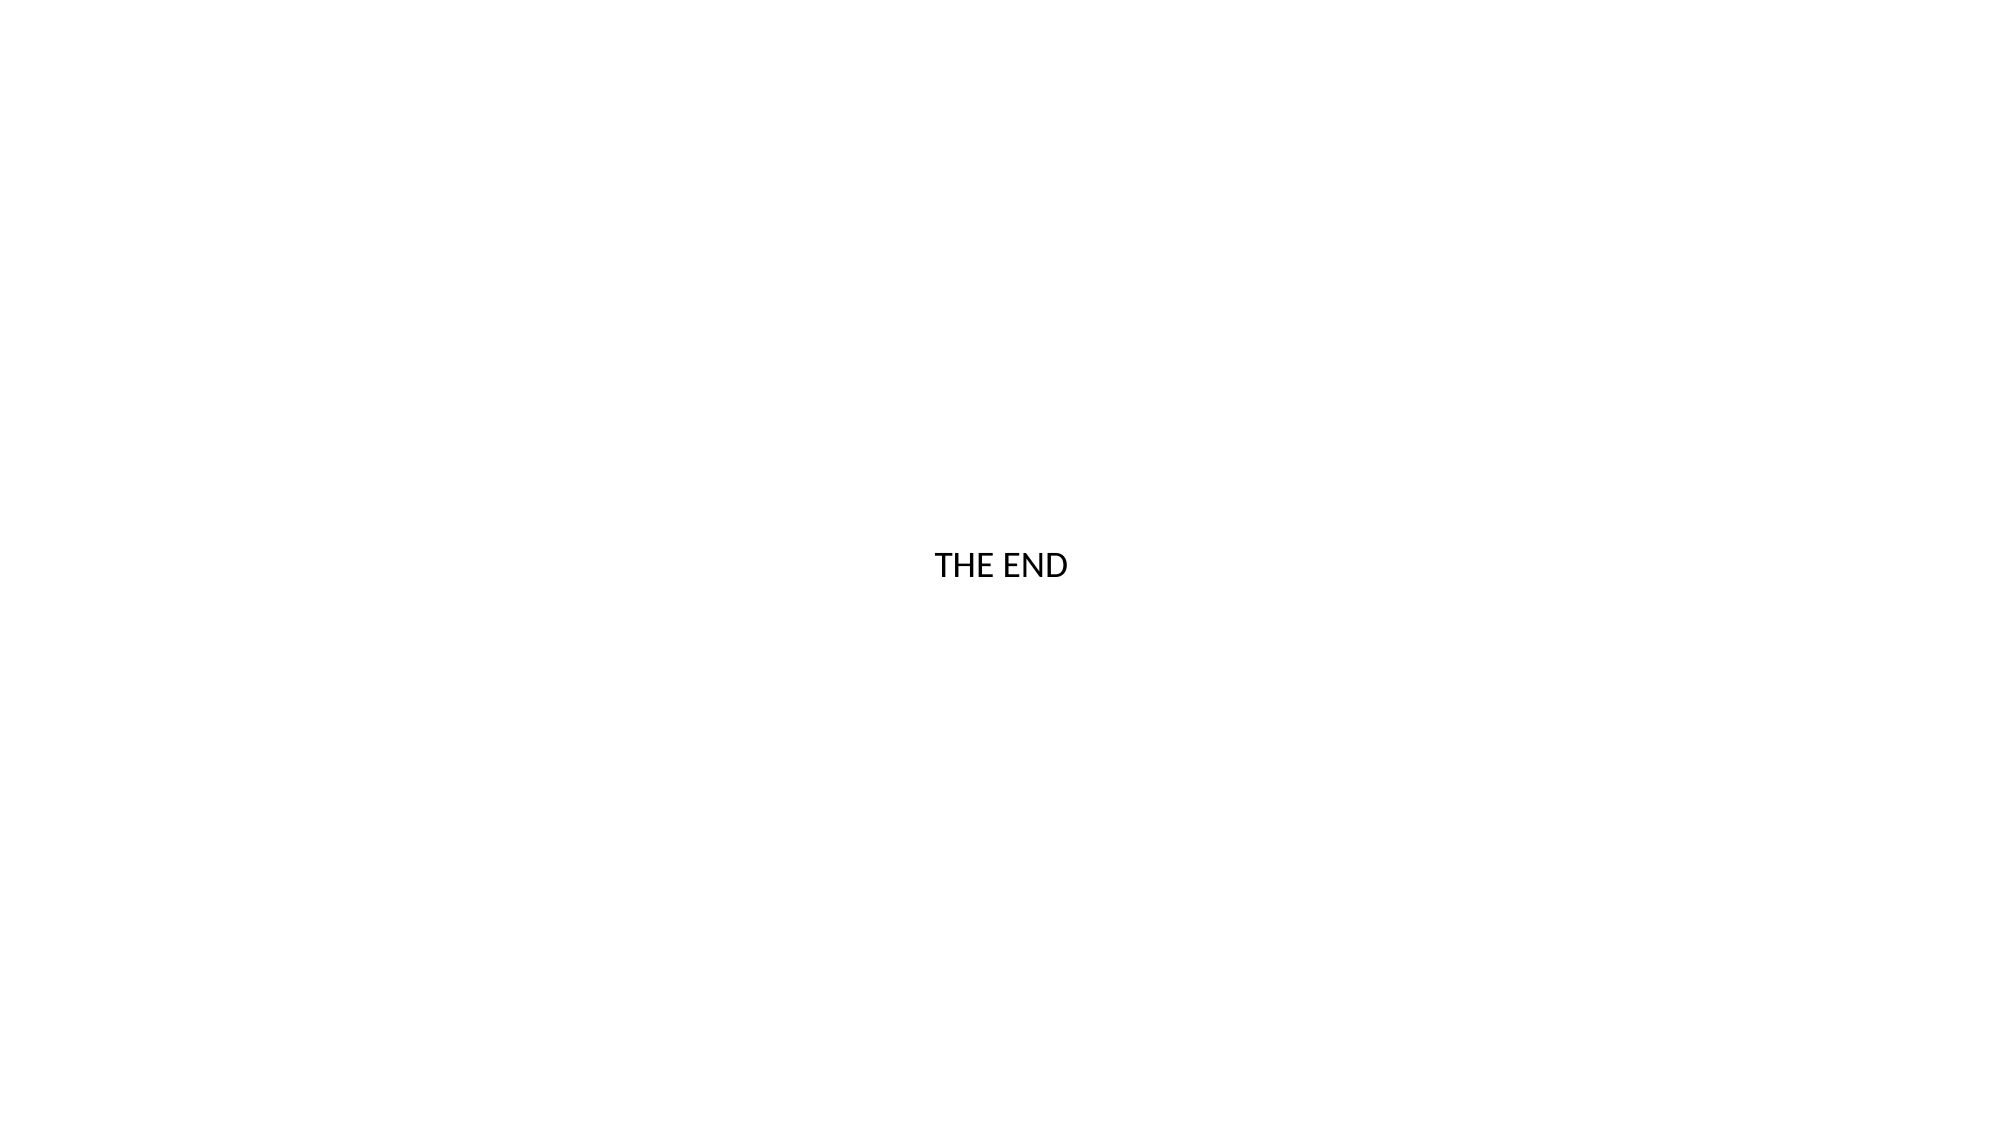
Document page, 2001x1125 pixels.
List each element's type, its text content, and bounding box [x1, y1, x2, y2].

text_box THE END [919, 532, 1122, 592]
